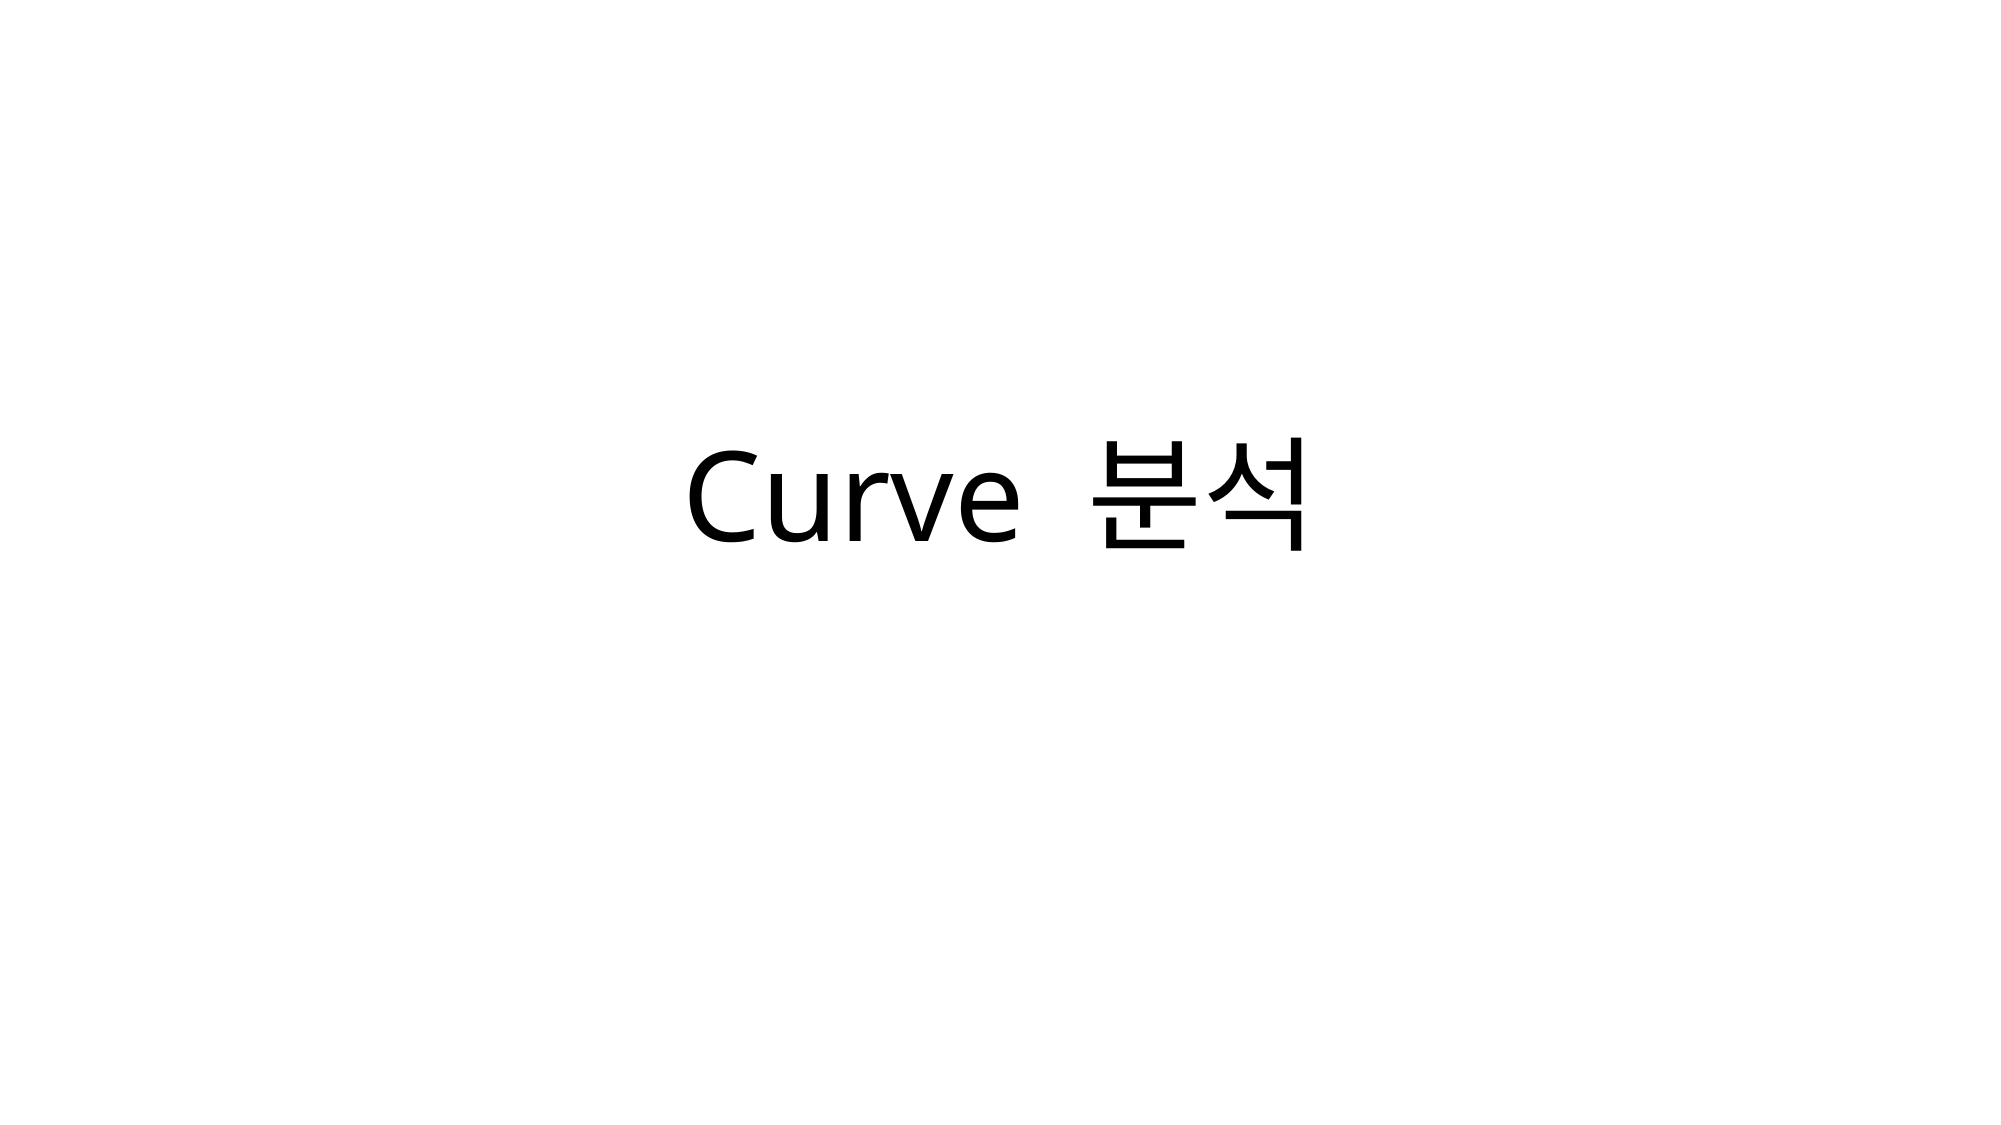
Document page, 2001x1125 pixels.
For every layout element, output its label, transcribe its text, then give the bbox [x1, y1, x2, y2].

title Curve 분석 [249, 184, 1750, 576]
